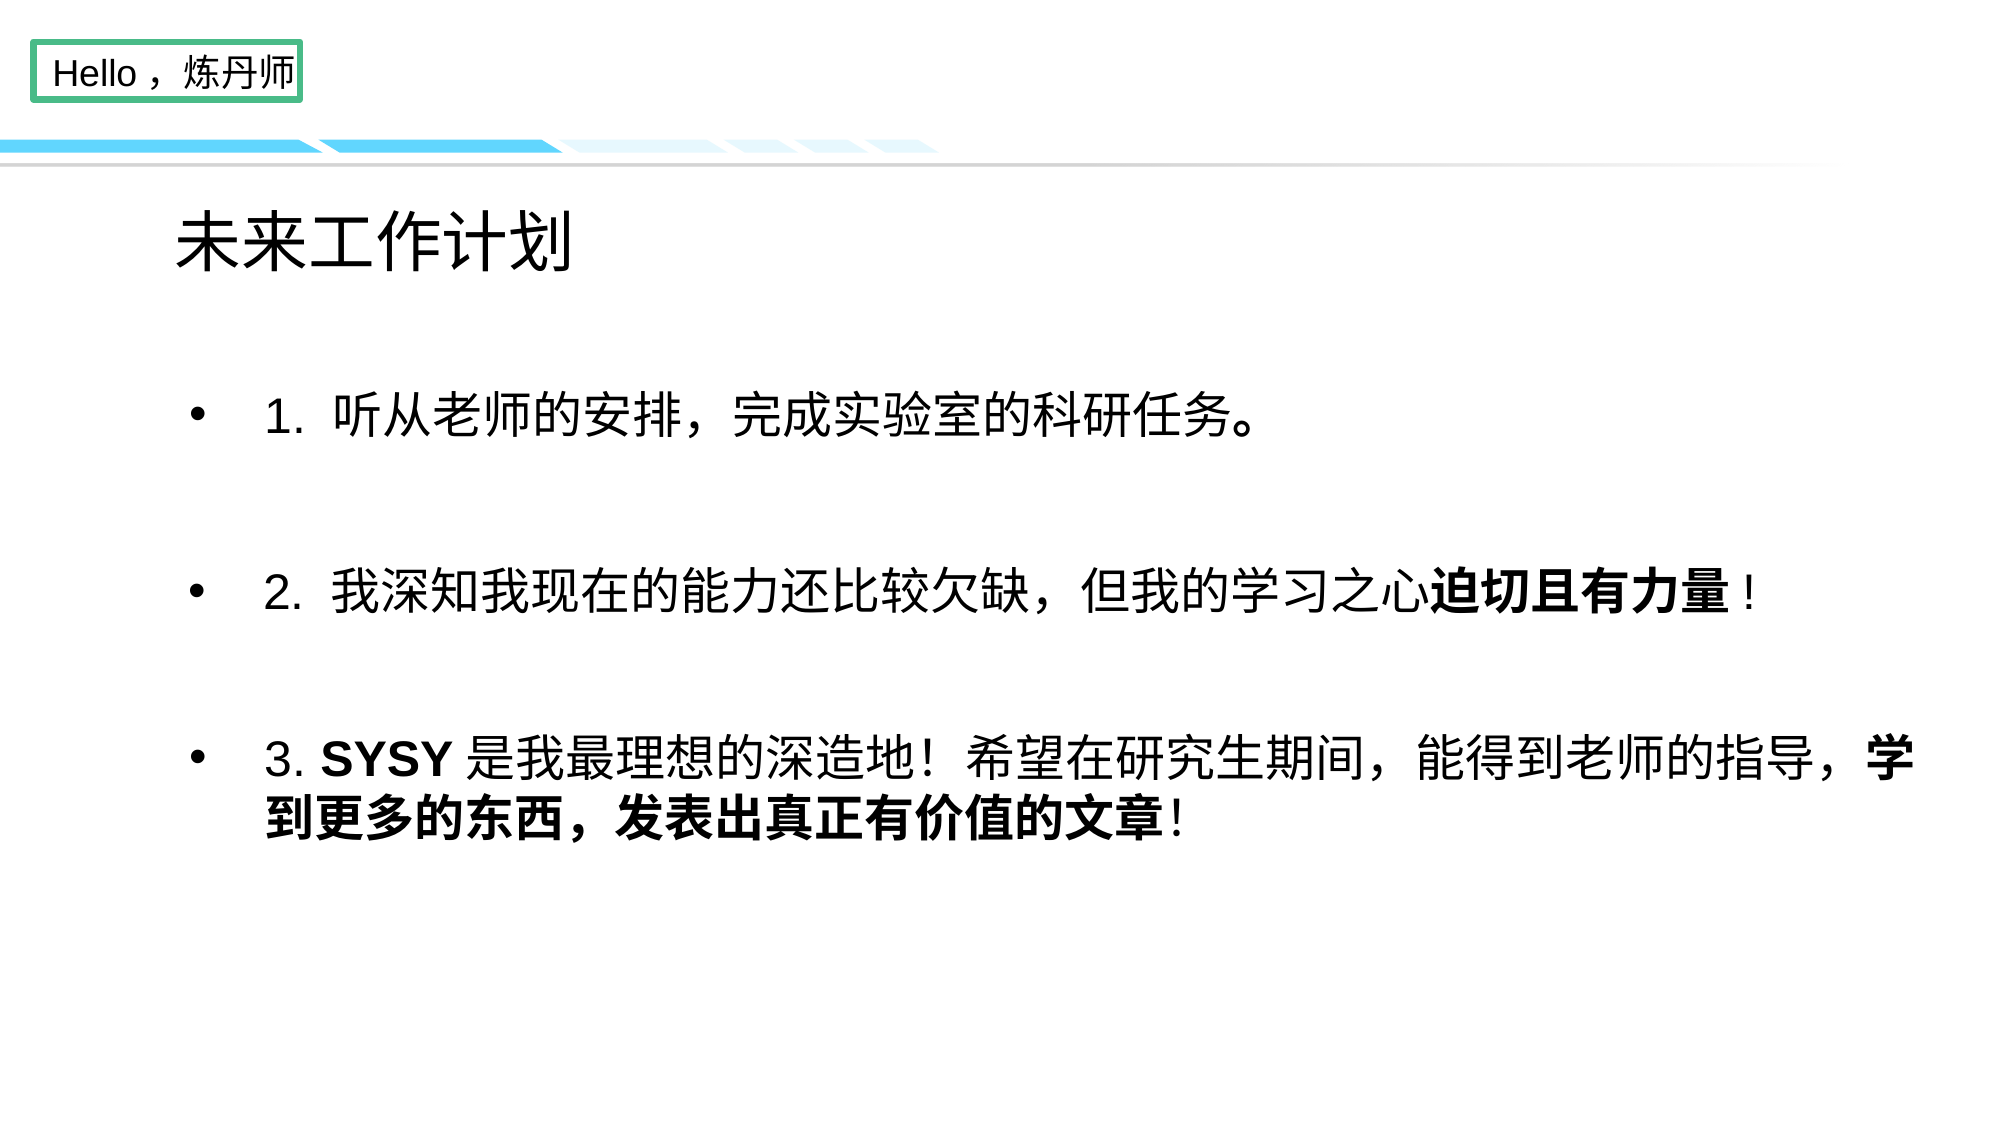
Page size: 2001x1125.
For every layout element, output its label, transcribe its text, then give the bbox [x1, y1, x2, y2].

title 未来工作计划 [174, 200, 889, 281]
picture [0, 163, 1851, 167]
text_box 3. SYSY是我最理想的深造地！希望在研究生期间，能得到老师的指导，学到更多的东西，发表出真正有价值的文章！ [174, 719, 1975, 780]
list 1. 听从老师的安排，完成实验室的科研任务。 [174, 376, 1825, 457]
text_box 2. 我深知我现在的能力还比较欠缺，但我的学习之心迫切且有力量! [173, 552, 1786, 614]
